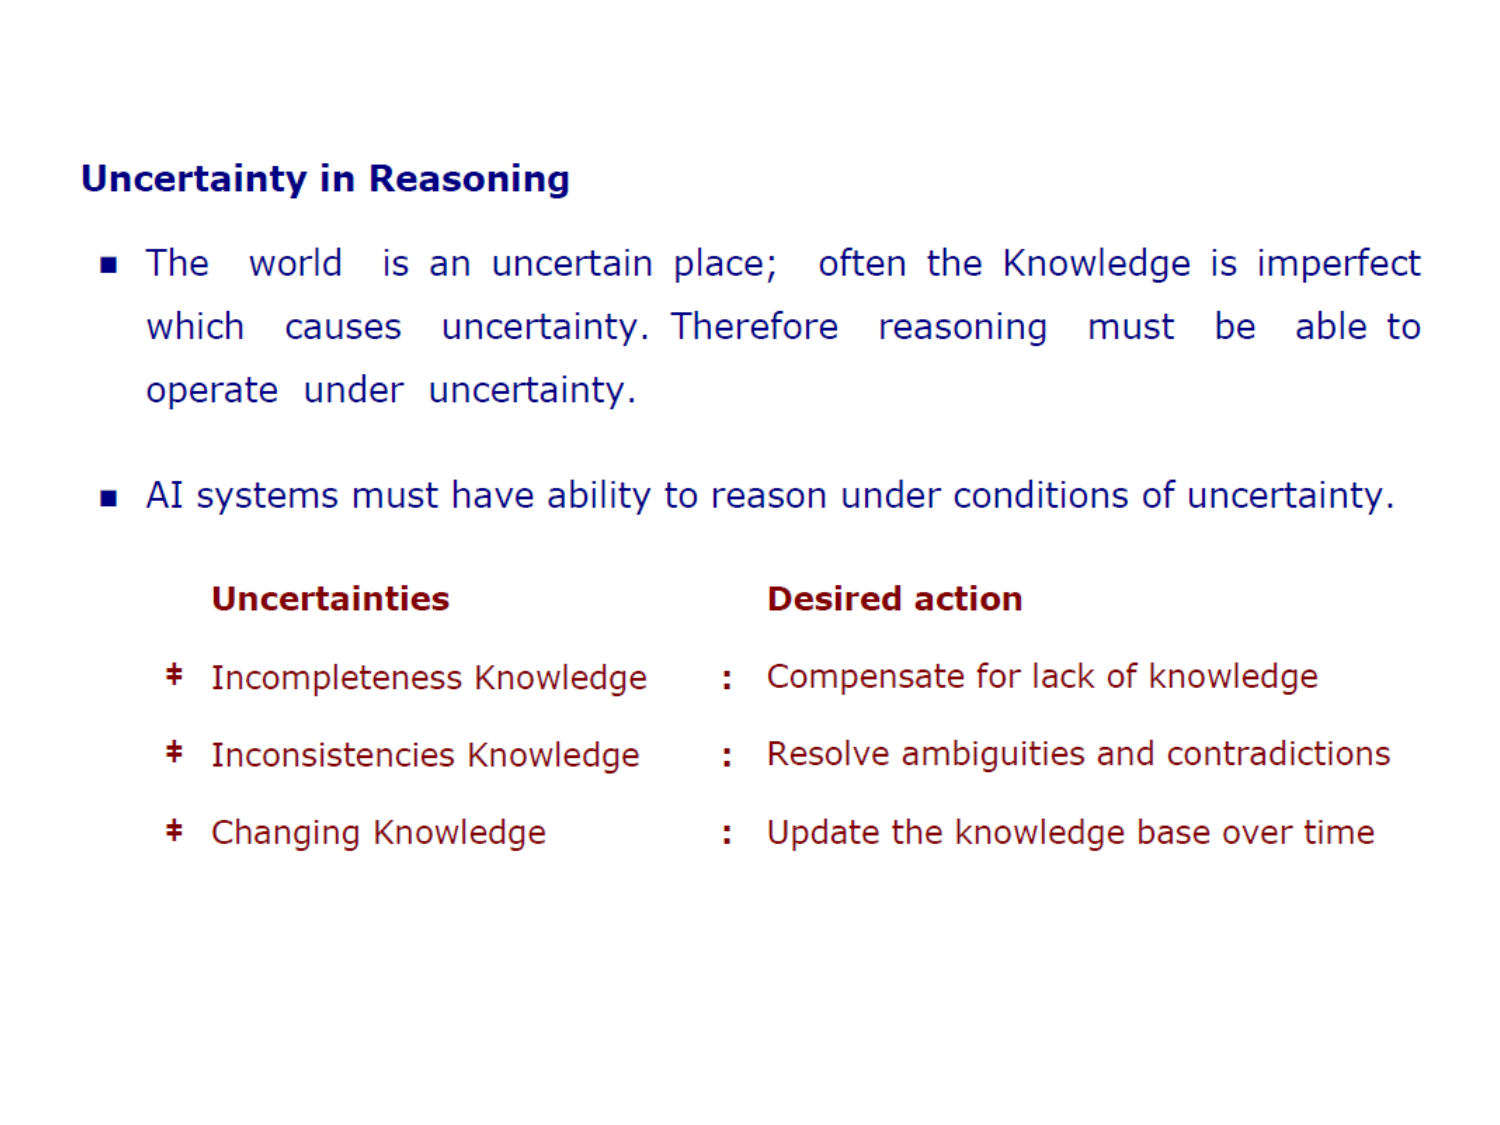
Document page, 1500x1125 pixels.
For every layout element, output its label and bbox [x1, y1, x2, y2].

picture [74, 162, 1449, 868]
